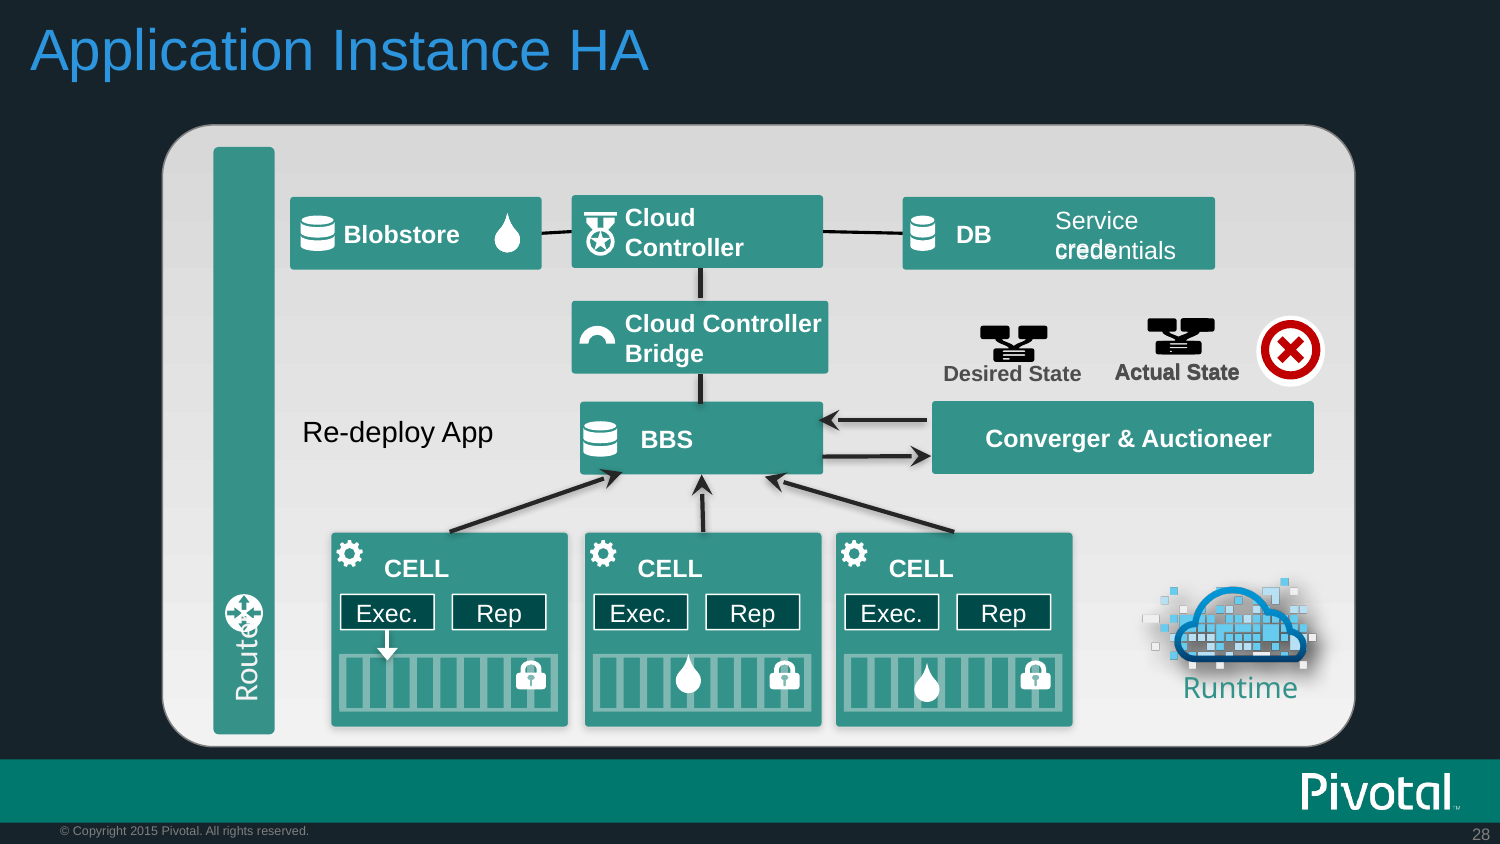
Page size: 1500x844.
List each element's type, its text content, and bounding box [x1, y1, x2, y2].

picture [1302, 773, 1460, 810]
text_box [1256, 315, 1326, 385]
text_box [571, 194, 824, 269]
text_box Blobstore [290, 196, 542, 270]
text_box [334, 537, 365, 569]
text_box [162, 124, 1355, 747]
text_box Rep [452, 594, 546, 630]
text_box Exec. [594, 594, 688, 630]
text_box Router [213, 146, 275, 735]
text_box [494, 213, 520, 253]
text_box Rep [706, 594, 800, 630]
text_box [902, 196, 1216, 270]
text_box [449, 471, 623, 532]
text_box BBS [580, 401, 824, 475]
text_box Runtime [1182, 682, 1299, 705]
text_box CELL [584, 531, 823, 728]
text_box [225, 594, 263, 633]
text_box Exec. [340, 594, 435, 630]
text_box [592, 653, 812, 712]
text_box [834, 531, 1074, 728]
text_box CELL [330, 531, 569, 728]
text_box [588, 541, 619, 569]
title Application Instance HA [30, 20, 1410, 96]
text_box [764, 476, 955, 533]
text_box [339, 653, 559, 712]
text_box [1097, 318, 1257, 393]
text_box [583, 421, 618, 457]
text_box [926, 325, 1092, 395]
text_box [571, 300, 829, 374]
text_box Converger & Auctioneer [932, 401, 1314, 474]
text_box [300, 215, 335, 251]
picture [1139, 574, 1320, 673]
text_box Re-deploy App [287, 406, 517, 456]
